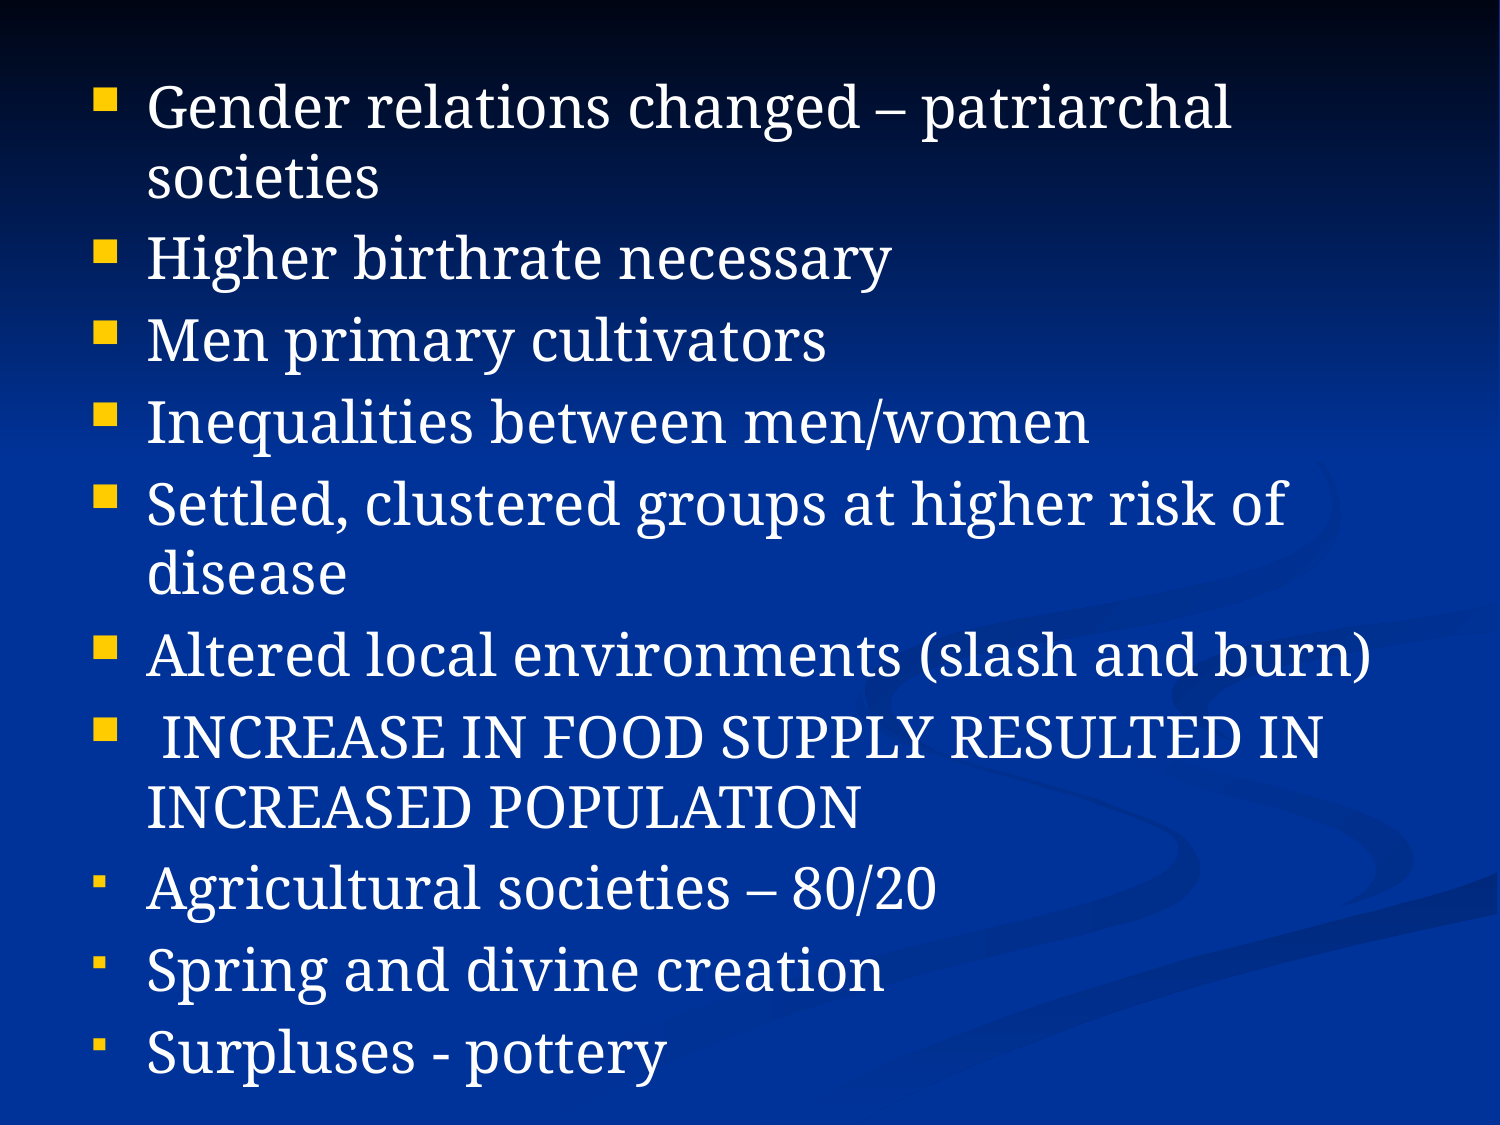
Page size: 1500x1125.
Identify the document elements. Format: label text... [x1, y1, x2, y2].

list Gender relations changed – patriarchal societies Higher birthrate necessary Men primary cultivators Inequalities between men/women Settled, clustered groups at higher risk of disease Altered local environments (slash and burn) INCREASE IN FOOD SUPPLY RESULTED IN INCREASED POPULATION Agricultural societies – 80/20 Spring and divine creation Surpluses - pottery [74, 62, 1426, 1006]
